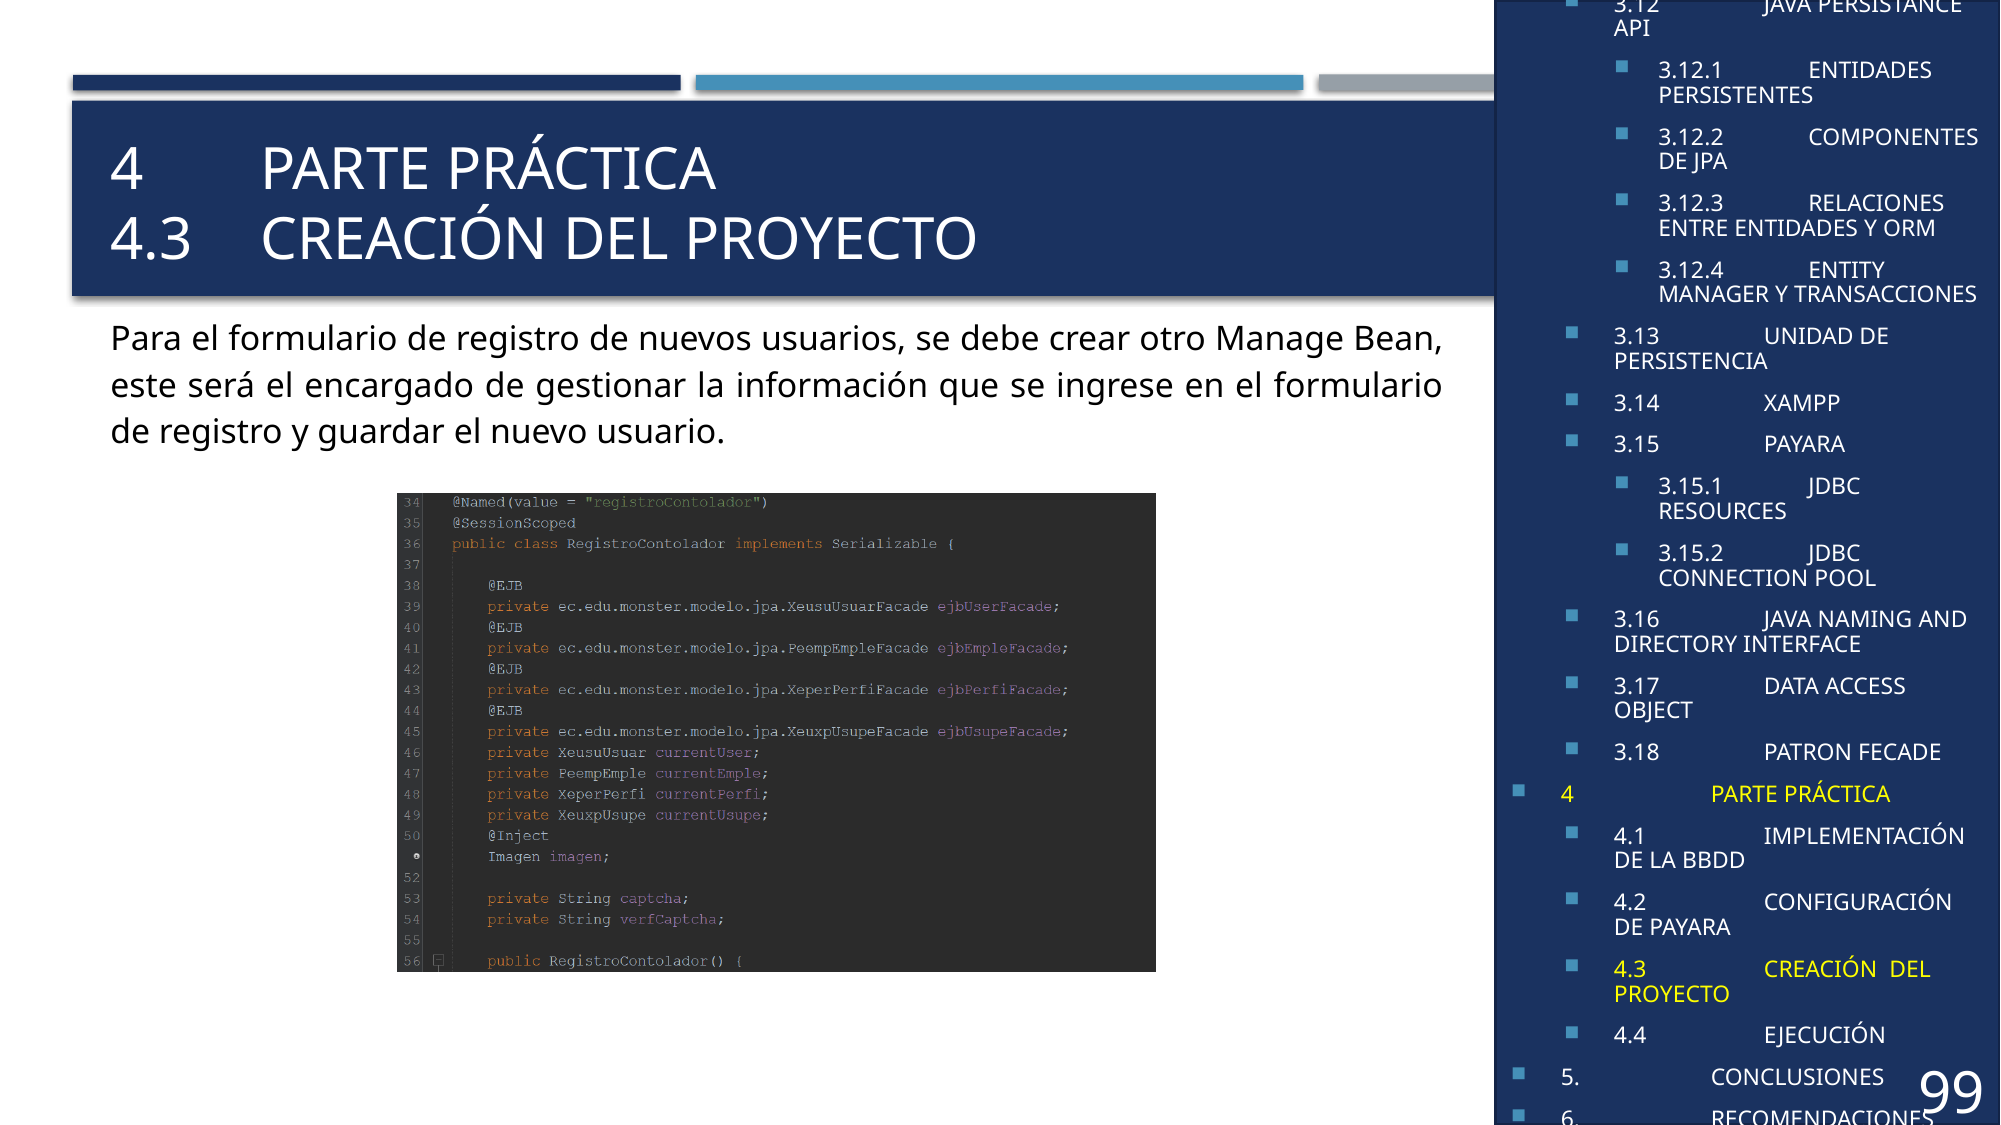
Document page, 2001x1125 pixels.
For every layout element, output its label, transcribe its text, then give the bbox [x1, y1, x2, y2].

list Para el formulario de registro de nuevos usuarios, se debe crear otro Manage Bean, este será el encargado de gestionar la información que se ingrese en el formulario de registro y guardar el nuevo usuario. [95, 303, 1459, 458]
slide_number 99 [1827, 1065, 2000, 1125]
title 4 Parte práctica 4.3 CREACIÓN DEL PROYECTO [95, 112, 1494, 279]
text_box 3.12 JAVA PERSISTANCE API 3.12.1 ENTIDADES PERSISTENTES 3.12.2 COMPONENTES DE JPA 3.12.3 RELACIONES ENTRE ENTIDADES Y ORM 3.12.4 ENTITY MANAGER Y TRANSACCIONES 3.13 UNIDAD DE PERSISTENCIA 3.14 XAMPP 3.15 PAYARA 3.15.1 JDBC RESOURCES 3.15.2 JDBC CONNECTION POOL 3.16 JAVA NAMING AND DIRECTORY INTERFACE 3.17 DATA ACCESS OBJECT 3.18 PATRON FECADE 4 PARTE PRÁCTICA 4.1 IMPLEMENTACIÓN DE LA BBDD 4.2 CONFIGURACIÓN DE PAYARA 4.3 CREACIÓN DEL PROYECTO 4.4 EJECUCIÓN 5. CONCLUSIONES 6. RECOMENDACIONES [1494, 0, 2000, 1125]
picture [397, 493, 1157, 972]
